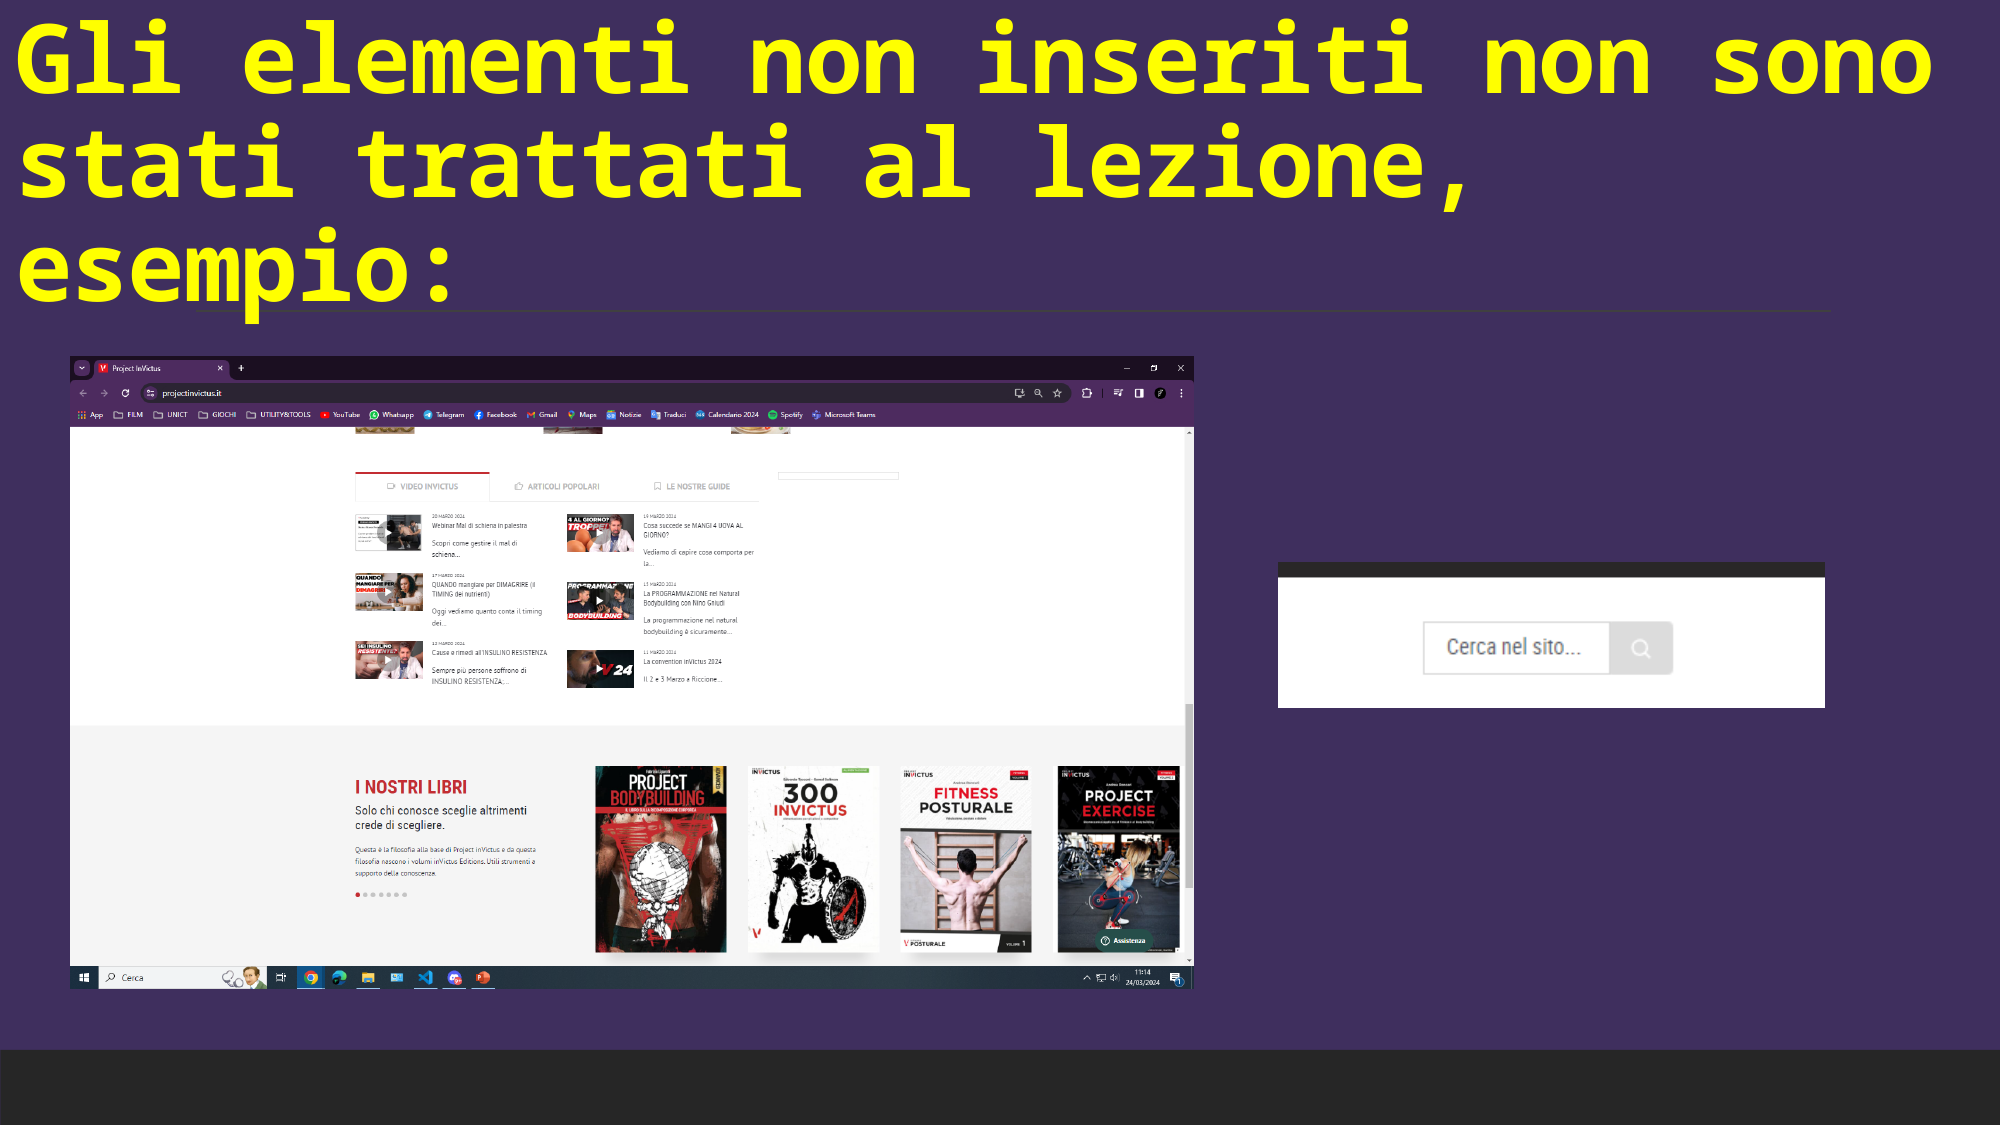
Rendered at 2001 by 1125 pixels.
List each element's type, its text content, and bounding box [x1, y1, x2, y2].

picture [69, 355, 1195, 989]
picture [1277, 561, 1826, 709]
title Gli elementi non inseriti non sono stati trattati al lezione, esempio: [0, 0, 2000, 330]
